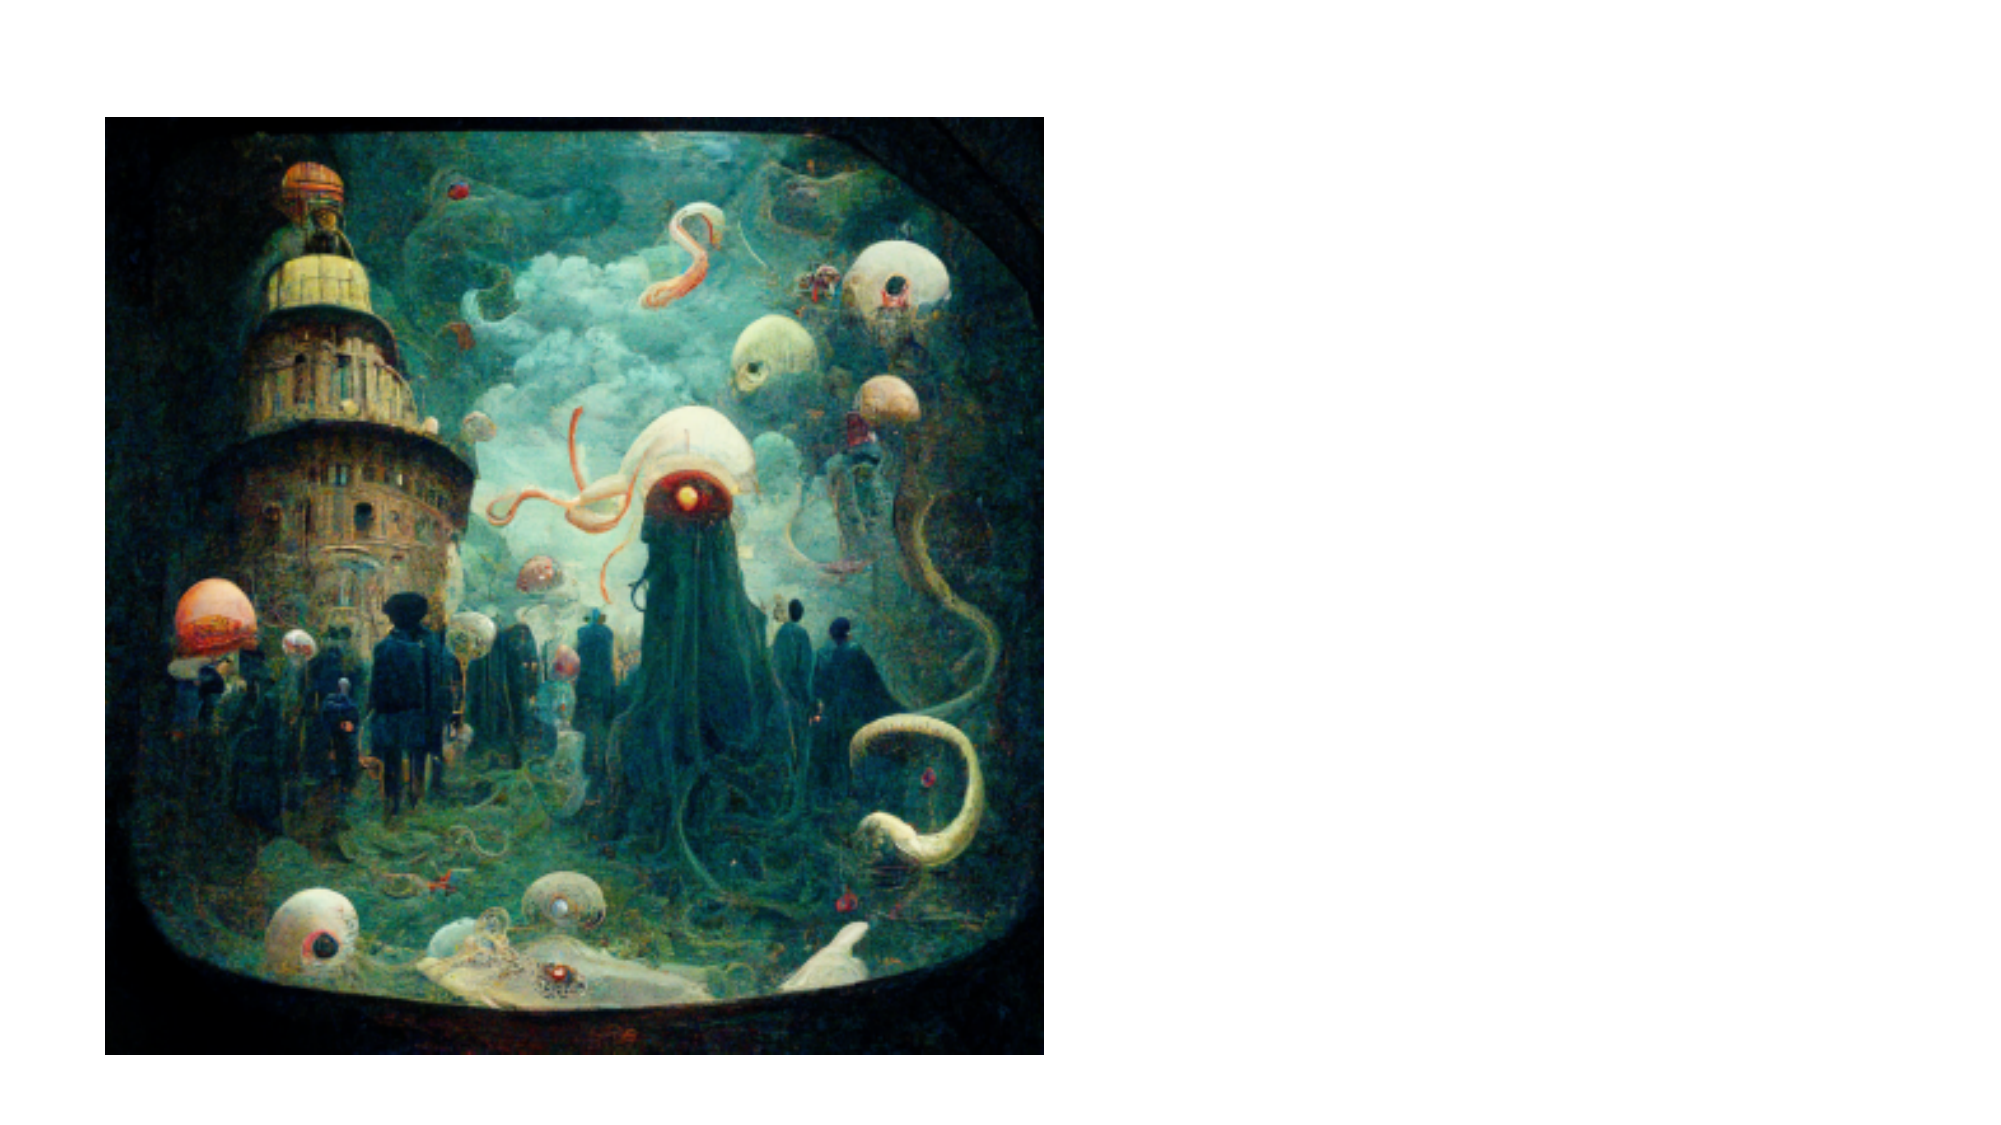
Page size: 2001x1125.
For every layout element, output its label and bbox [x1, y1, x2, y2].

picture [105, 117, 1044, 1055]
